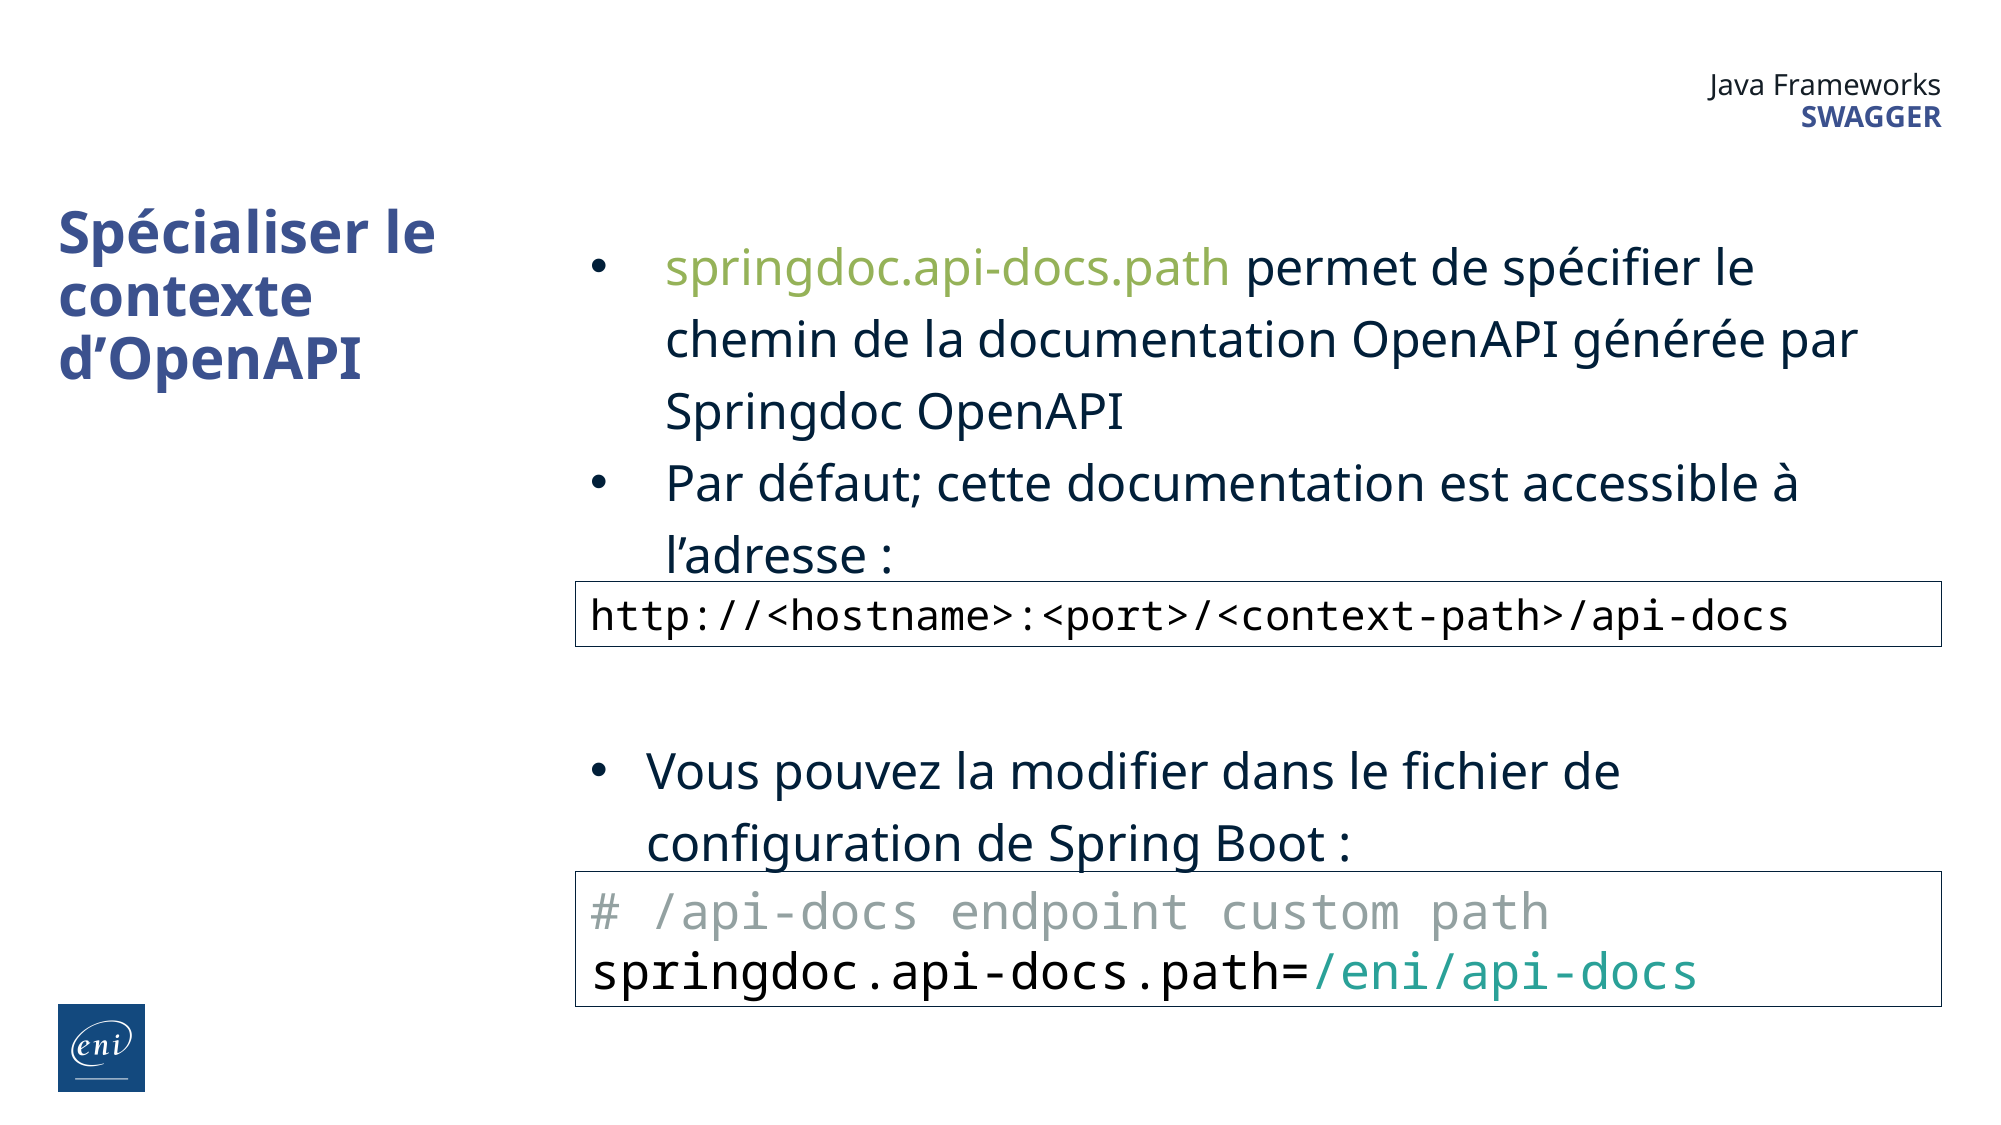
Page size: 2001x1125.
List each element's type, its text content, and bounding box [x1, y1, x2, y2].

text_box Spécialiser le contexte d’OpenAPI [58, 203, 526, 929]
text_box http://<hostname>:<port>/<context-path>/api-docs [575, 581, 1942, 647]
picture [58, 1004, 145, 1092]
text_box Java Frameworks Swagger [627, 70, 1942, 160]
text_box springdoc.api-docs.path permet de spécifier le chemin de la documentation OpenAPI générée par Springdoc OpenAPI Par défaut; cette documentation est accessible à l’adresse : Vous pouvez la modifier dans le fichier de configuration de Spring Boot : [575, 215, 1942, 581]
text_box springdoc.api-docs.path permet de spécifier le chemin de la documentation OpenAPI générée par Springdoc OpenAPI Par défaut; cette documentation est accessible à l’adresse : Vous pouvez la modifier dans le fichier de configuration de Spring Boot : [575, 647, 1942, 871]
text_box # /api-docs endpoint custom path springdoc.api-docs.path=/eni/api-docs [575, 871, 1942, 1007]
